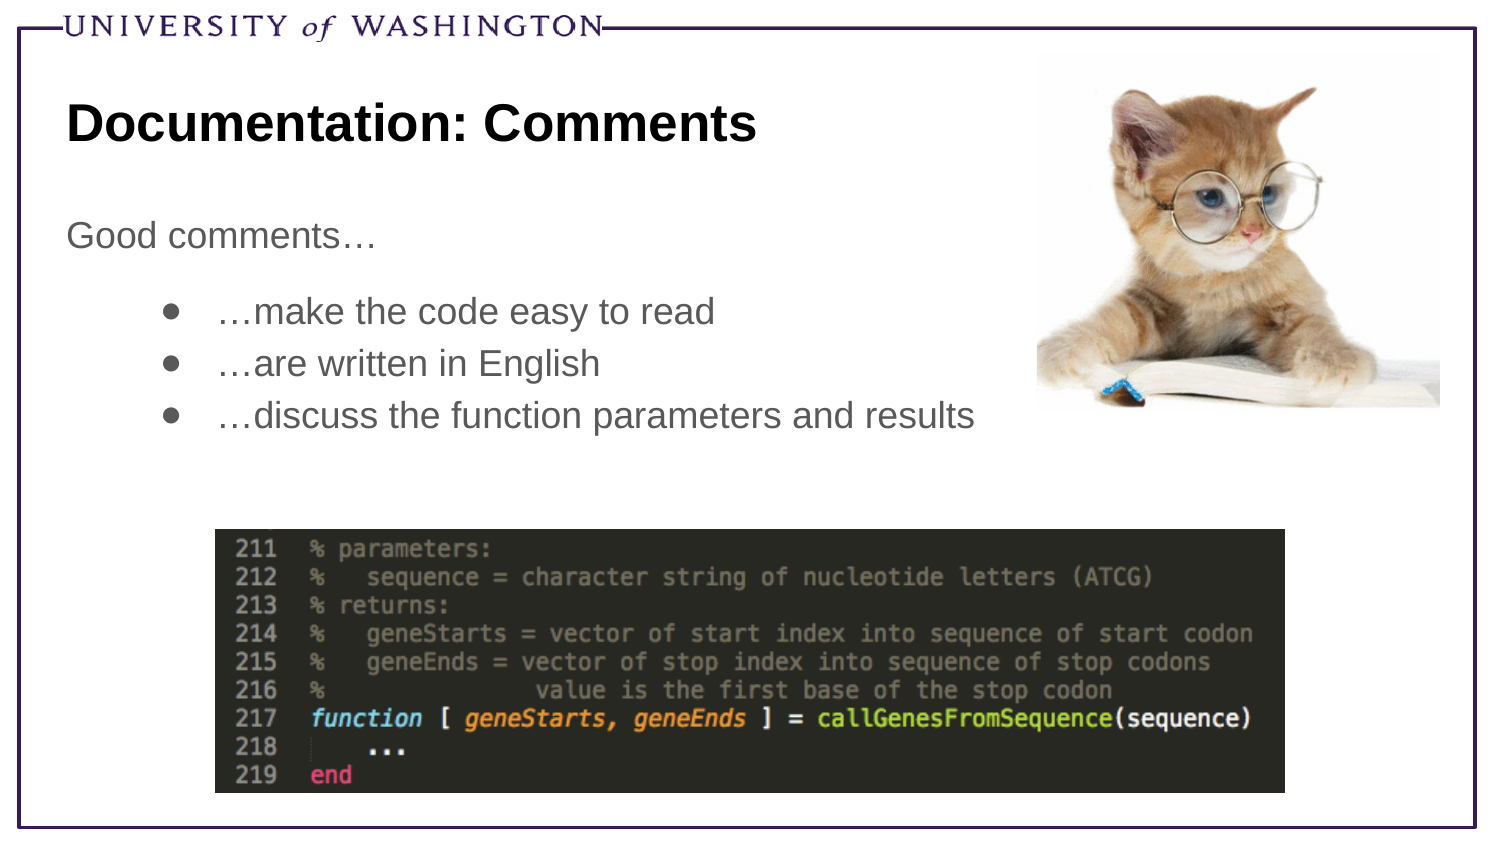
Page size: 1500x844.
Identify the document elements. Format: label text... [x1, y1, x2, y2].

title Documentation: Comments [51, 72, 1031, 167]
list Good comments… …make the code easy to read …are written in English …discuss the function parameters and results [51, 189, 1449, 750]
picture [15, 15, 1480, 830]
